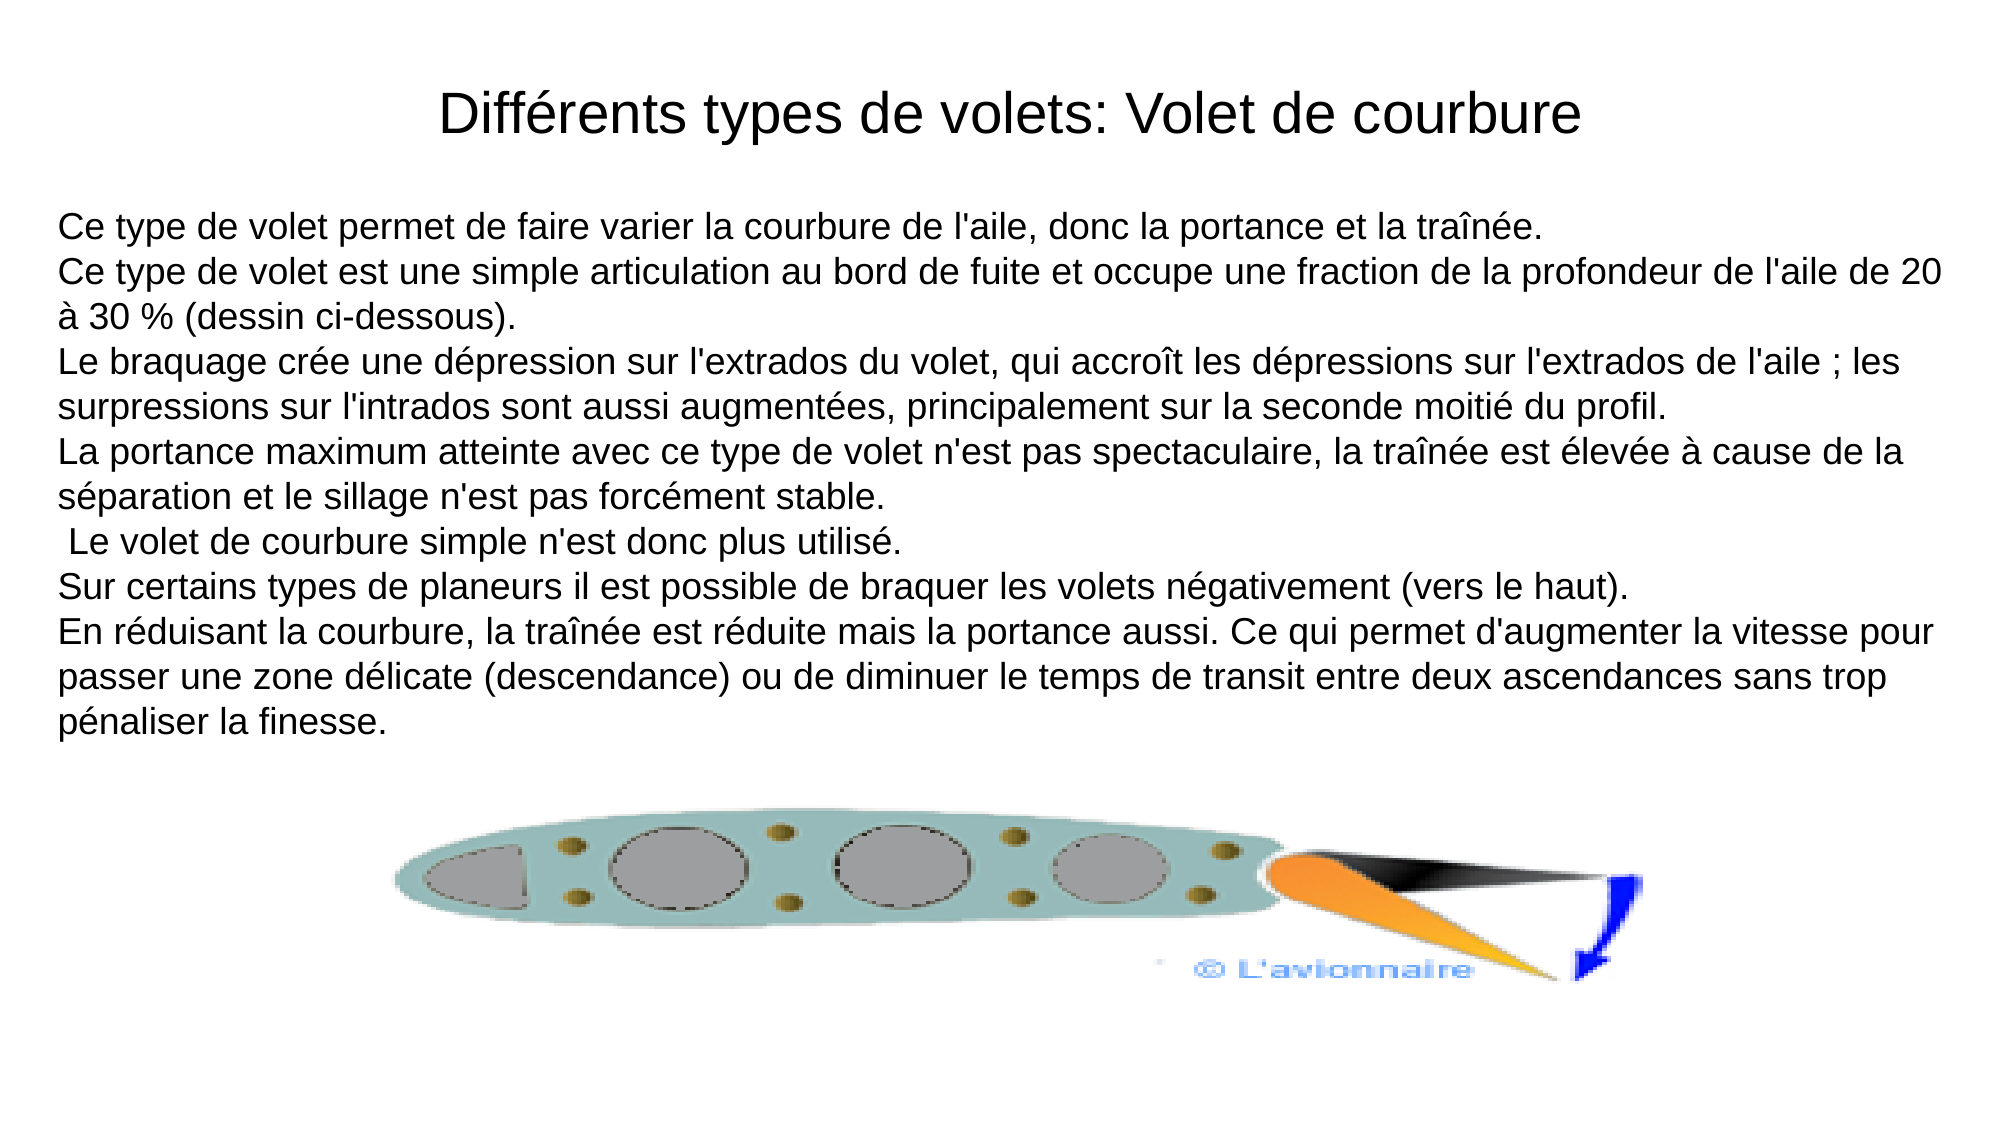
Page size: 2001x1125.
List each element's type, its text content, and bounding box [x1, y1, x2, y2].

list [382, 784, 1666, 998]
title Différents types de volets: Volet de courbure [358, 62, 1666, 168]
text_box Ce type de volet permet de faire varier la courbure de l'aile, donc la portance et la traînée. Ce type de volet est une simple articulation au bord de fuite et occupe une fraction de la profondeur de l'aile de 20 à 30 % (dessin ci-dessous). Le braquage crée une dépression sur l'extrados du volet, qui accroît les dépressions sur l'extrados de l'aile ; les surpressions sur l'intrados sont aussi augmentées, principalement sur la seconde moitié du profil. La portance maximum atteinte avec ce type de volet n'est pas spectaculaire, la traînée est élevée à cause de la séparation et le sillage n'est pas forcément stable. Le volet de courbure simple n'est donc plus utilisé. Sur certains types de planeurs il est possible de braquer les volets négativement (vers le haut). En réduisant la courbure, la traînée est réduite mais la portance aussi. Ce qui permet d'augmenter la vitesse pour passer une zone délicate (descendance) ou de diminuer le temps de transit entre deux ascendances sans trop pénaliser la finesse. [42, 194, 1982, 750]
